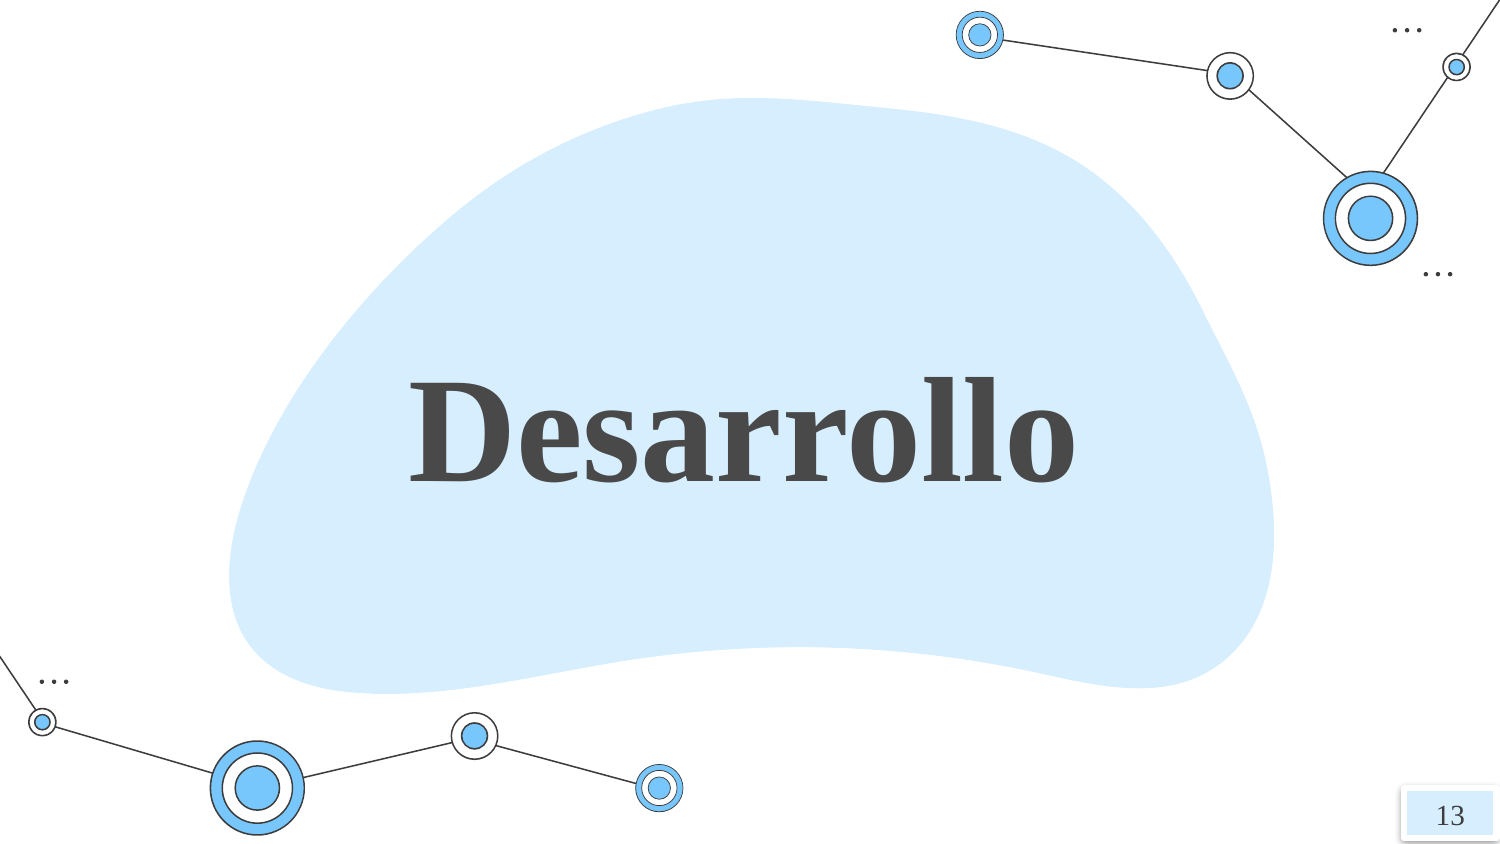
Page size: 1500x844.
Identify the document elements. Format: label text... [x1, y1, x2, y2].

text_box 13 [1401, 785, 1500, 841]
title Desarrollo [390, 265, 1098, 578]
